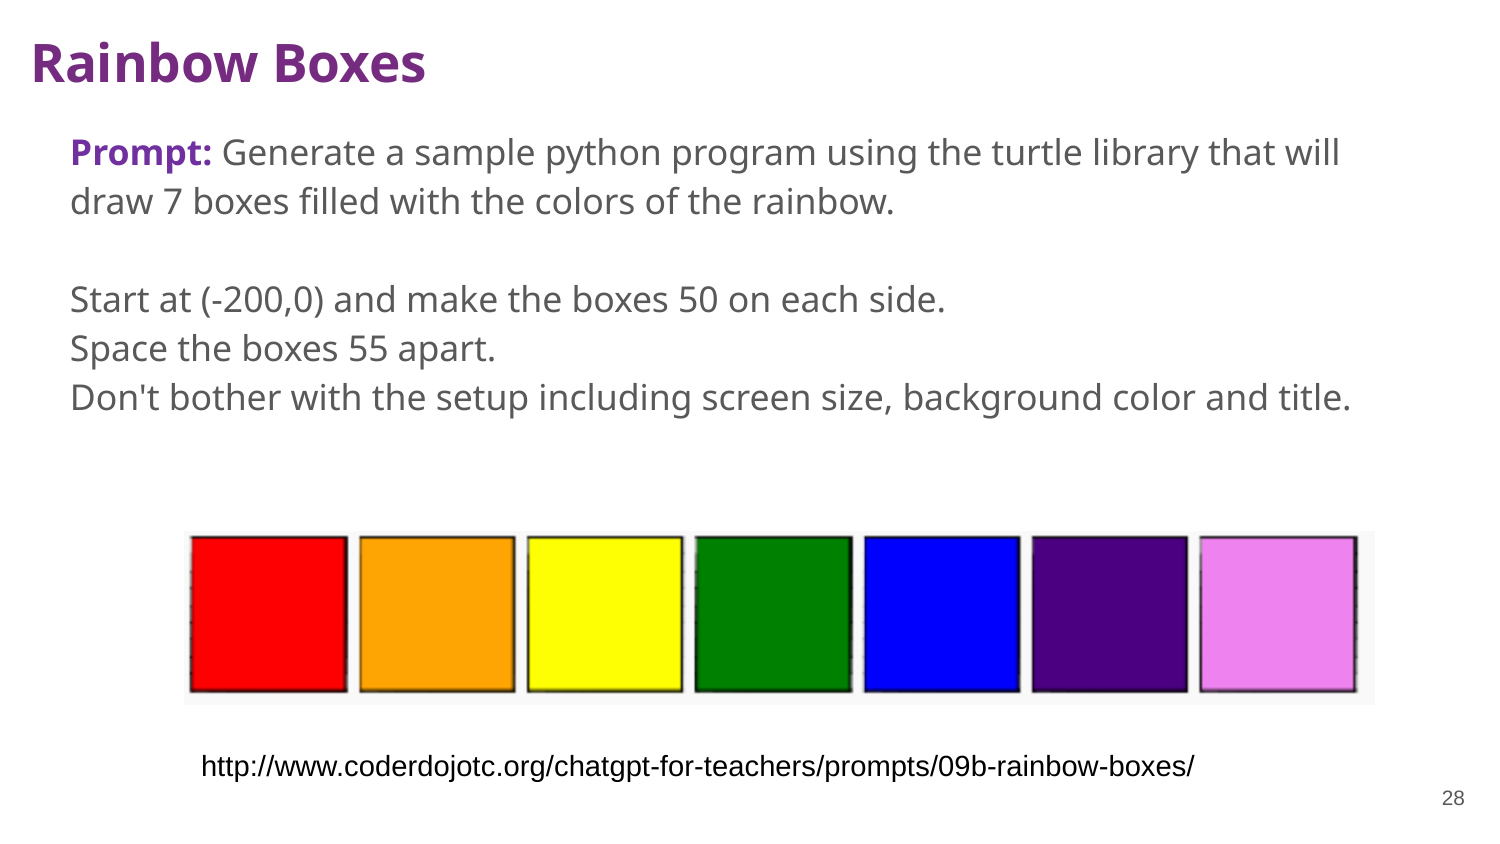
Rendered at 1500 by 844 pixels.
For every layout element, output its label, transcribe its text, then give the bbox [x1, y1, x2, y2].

title Rainbow Boxes [15, 14, 1413, 109]
slide_number 28 [1389, 764, 1480, 830]
picture [184, 531, 1375, 705]
list Prompt: Generate a sample python program using the turtle library that will draw 7 boxes filled with the colors of the rainbow. Start at (-200,0) and make the boxes 50 on each side. Space the boxes 55 apart. Don't bother with the setup including screen size, background color and title. [37, 108, 1435, 472]
text_box http://www.coderdojotc.org/chatgpt-for-teachers/prompts/09b-rainbow-boxes/ [186, 739, 1212, 790]
